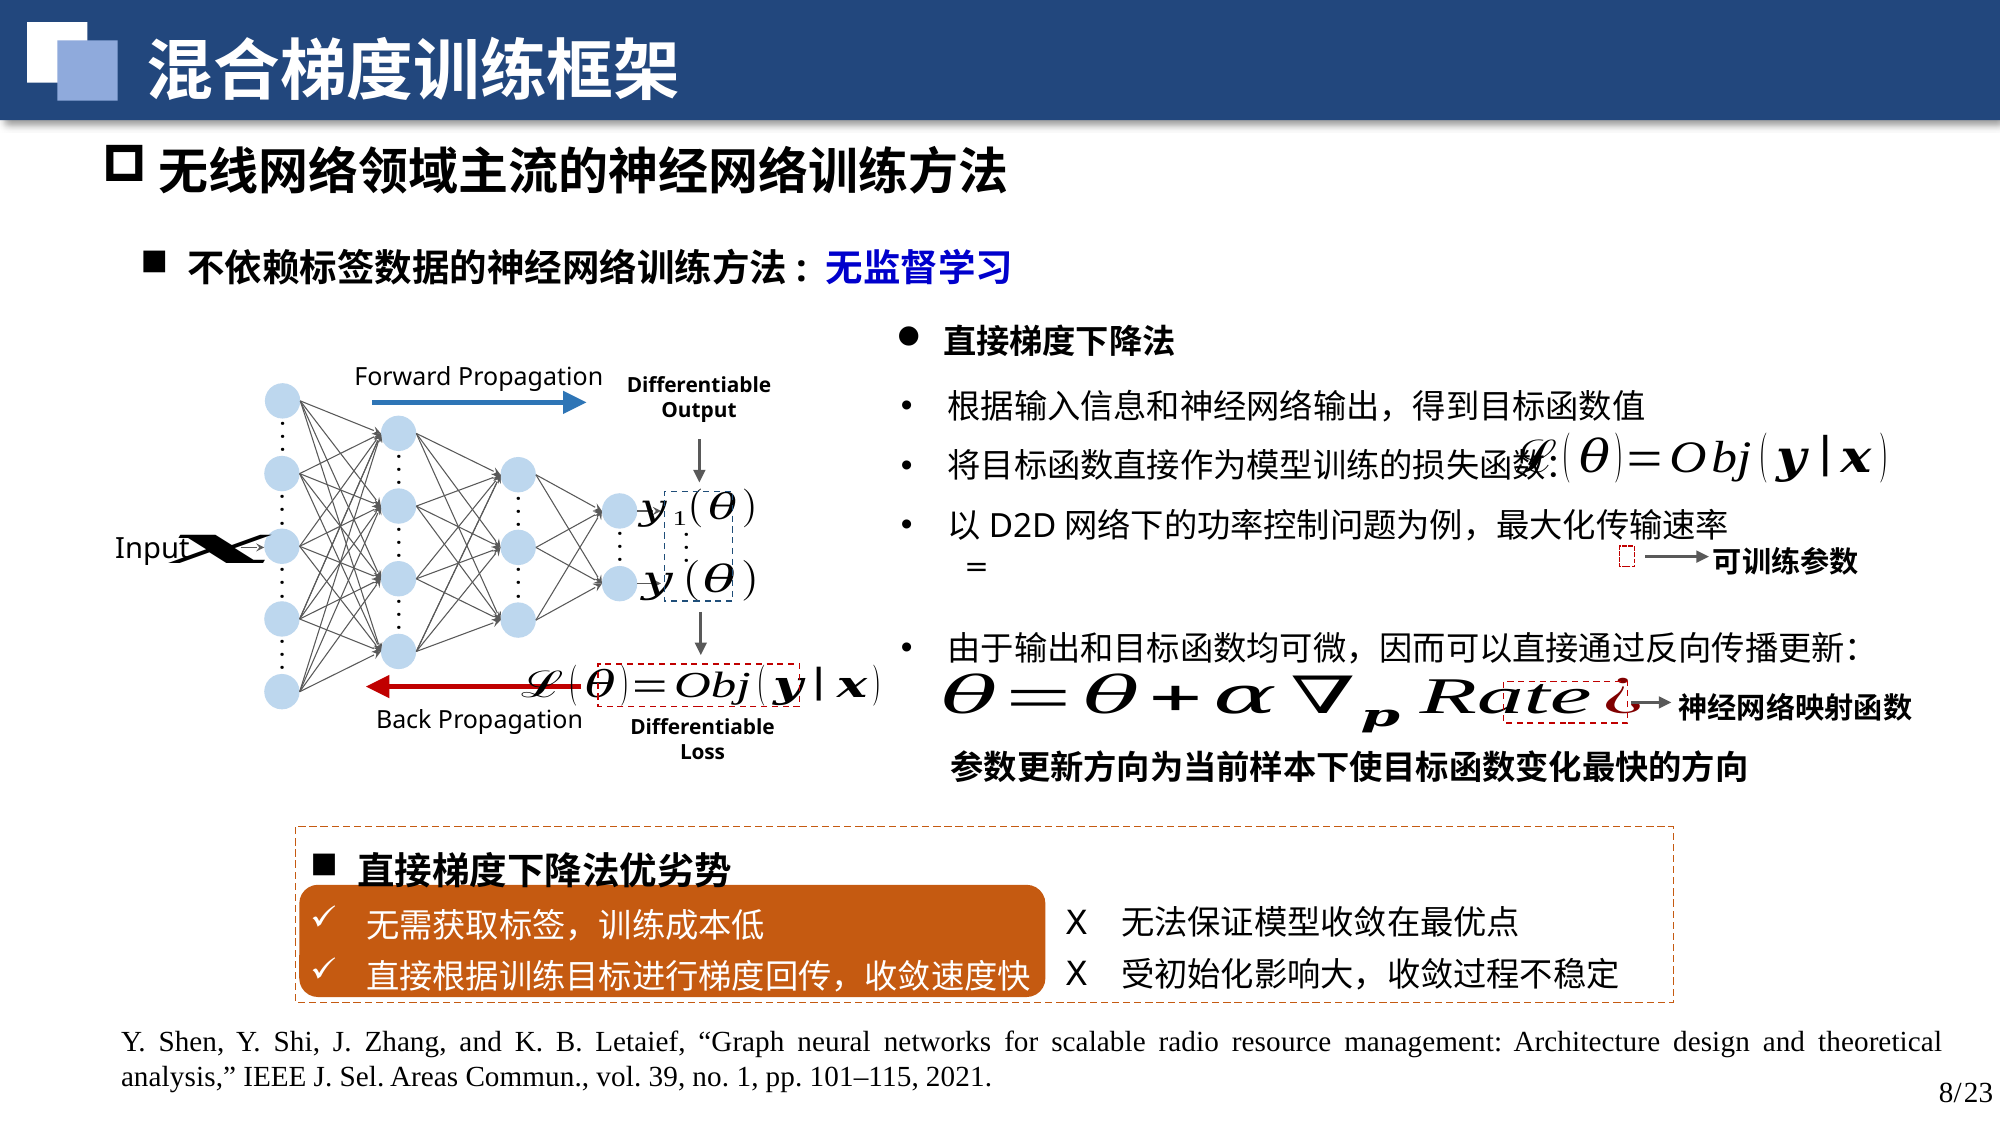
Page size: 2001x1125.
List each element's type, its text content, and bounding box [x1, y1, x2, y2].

text_box [0, 0, 2000, 121]
text_box 直接梯度下降法 [881, 292, 1871, 368]
text_box [1618, 545, 1636, 568]
text_box 参数更新方向为当前样本下使目标函数变化最快的方向 [936, 738, 1784, 794]
text_box [26, 21, 88, 84]
text_box 可训练参数 [1698, 518, 1900, 586]
text_box [1503, 680, 1629, 724]
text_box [295, 825, 1674, 1001]
text_box 无线网络领域主流的神经网络训练方法 [87, 132, 1247, 208]
text_box Y. Shen, Y. Shi, J. Zhang, and K. B. Letaief, “Graph neural networks for scalable radio resource management: Architecture design and theoretical analysis,” IEEE J. Sel. Areas Commun., vol. 39, no. 1, pp. 101–115, 2021. [106, 1015, 1959, 1100]
text_box 根据输入信息和神经网络输出，得到目标函数值 将目标函数直接作为模型训练的损失函数： 以D2D网络下的功率控制问题为例，最大化传输速率 [886, 357, 1875, 612]
text_box 神经网络映射函数 [1663, 664, 2000, 732]
text_box 23 [1948, 1065, 2000, 1116]
text_box [56, 39, 119, 102]
text_box 混合梯度训练框架 [131, 20, 1837, 116]
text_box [85, 353, 883, 773]
text_box 不依赖标签数据的神经网络训练方法: 无监督学习 [125, 222, 1102, 297]
